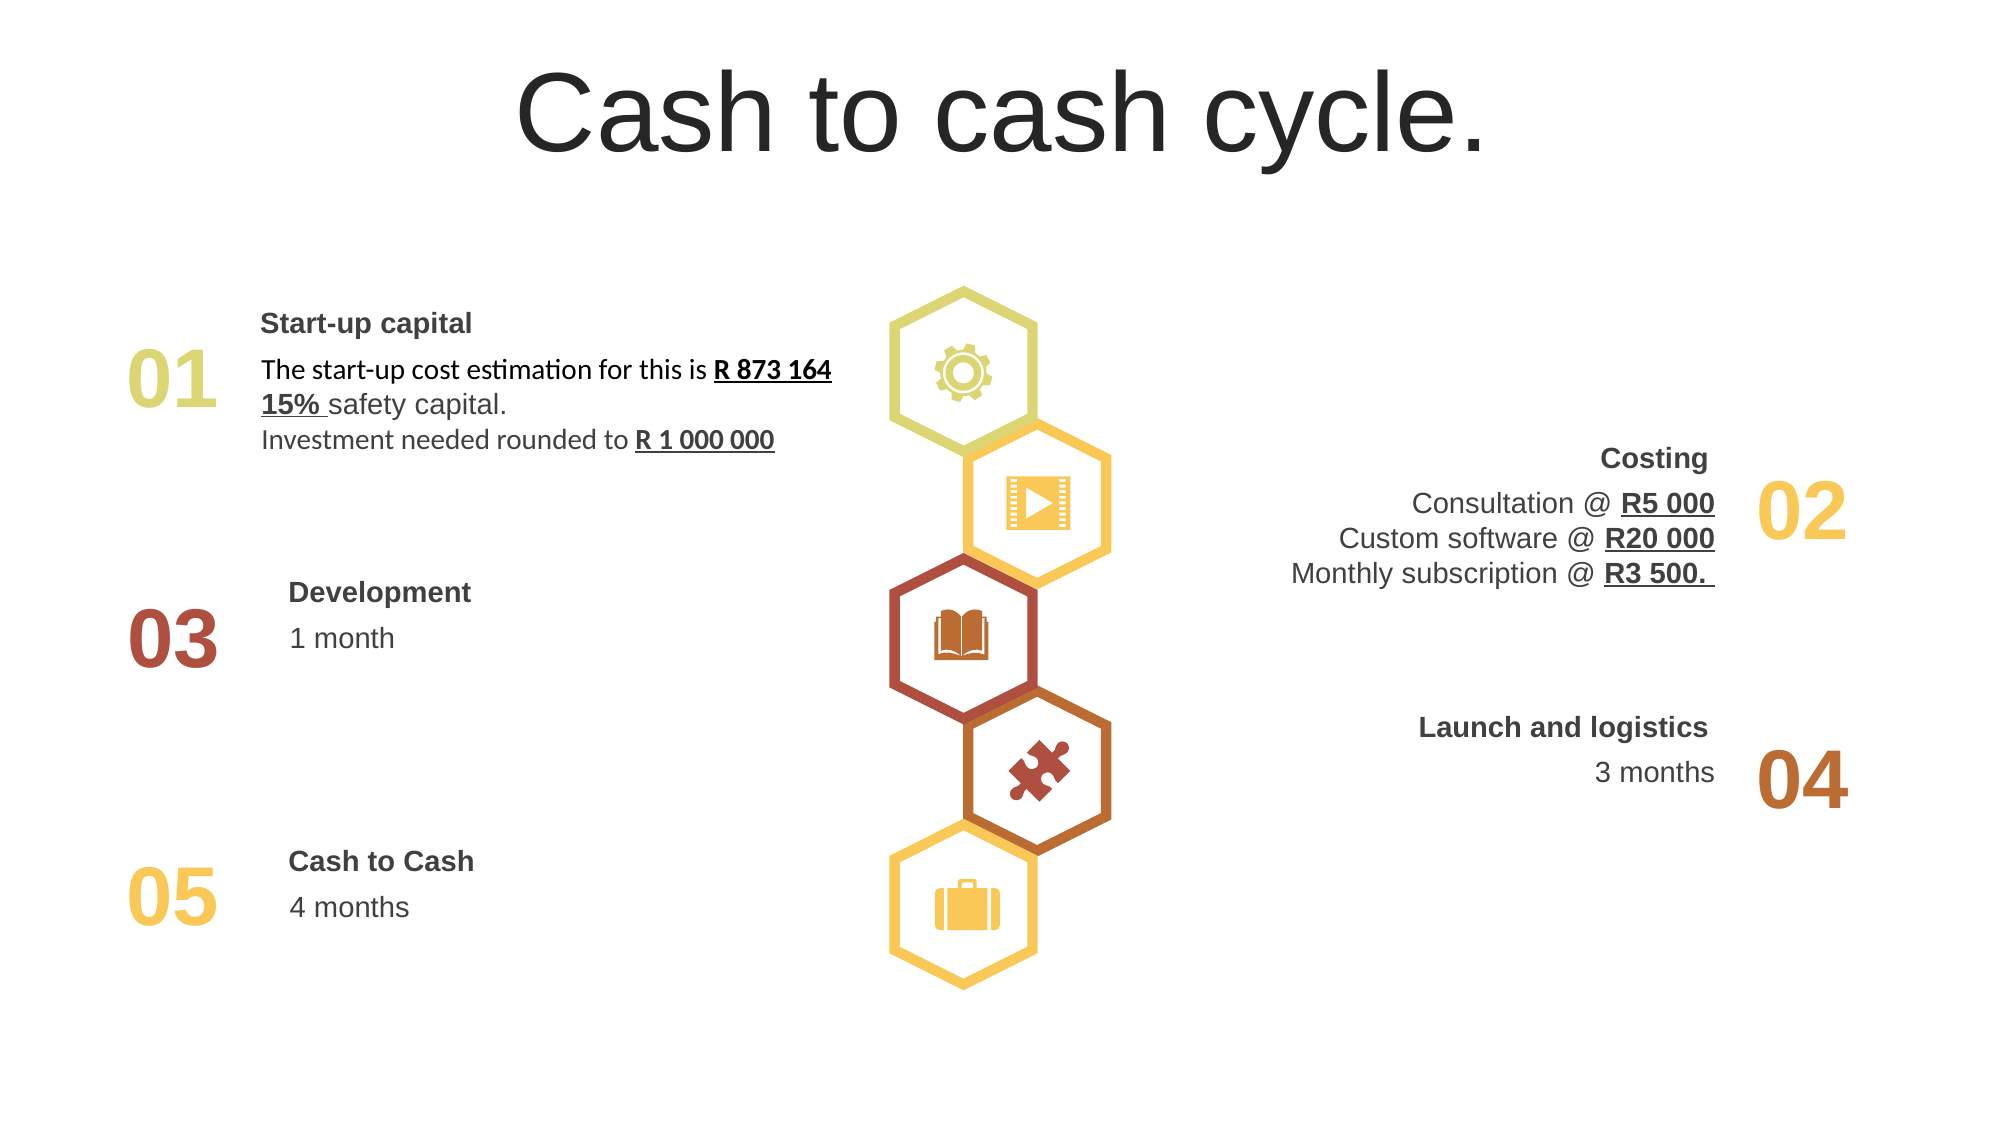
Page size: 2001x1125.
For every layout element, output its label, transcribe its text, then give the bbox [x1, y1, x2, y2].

text_box 03 [111, 577, 236, 692]
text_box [273, 835, 872, 931]
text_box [1134, 700, 1730, 797]
text_box 01 [110, 316, 235, 432]
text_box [245, 297, 872, 464]
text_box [273, 566, 872, 662]
list Cash to cash cycle. [53, 55, 1952, 175]
text_box 05 [110, 834, 235, 950]
text_box 04 [1740, 718, 1865, 833]
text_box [894, 291, 1107, 985]
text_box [1134, 431, 1730, 599]
text_box 02 [1740, 449, 1865, 565]
